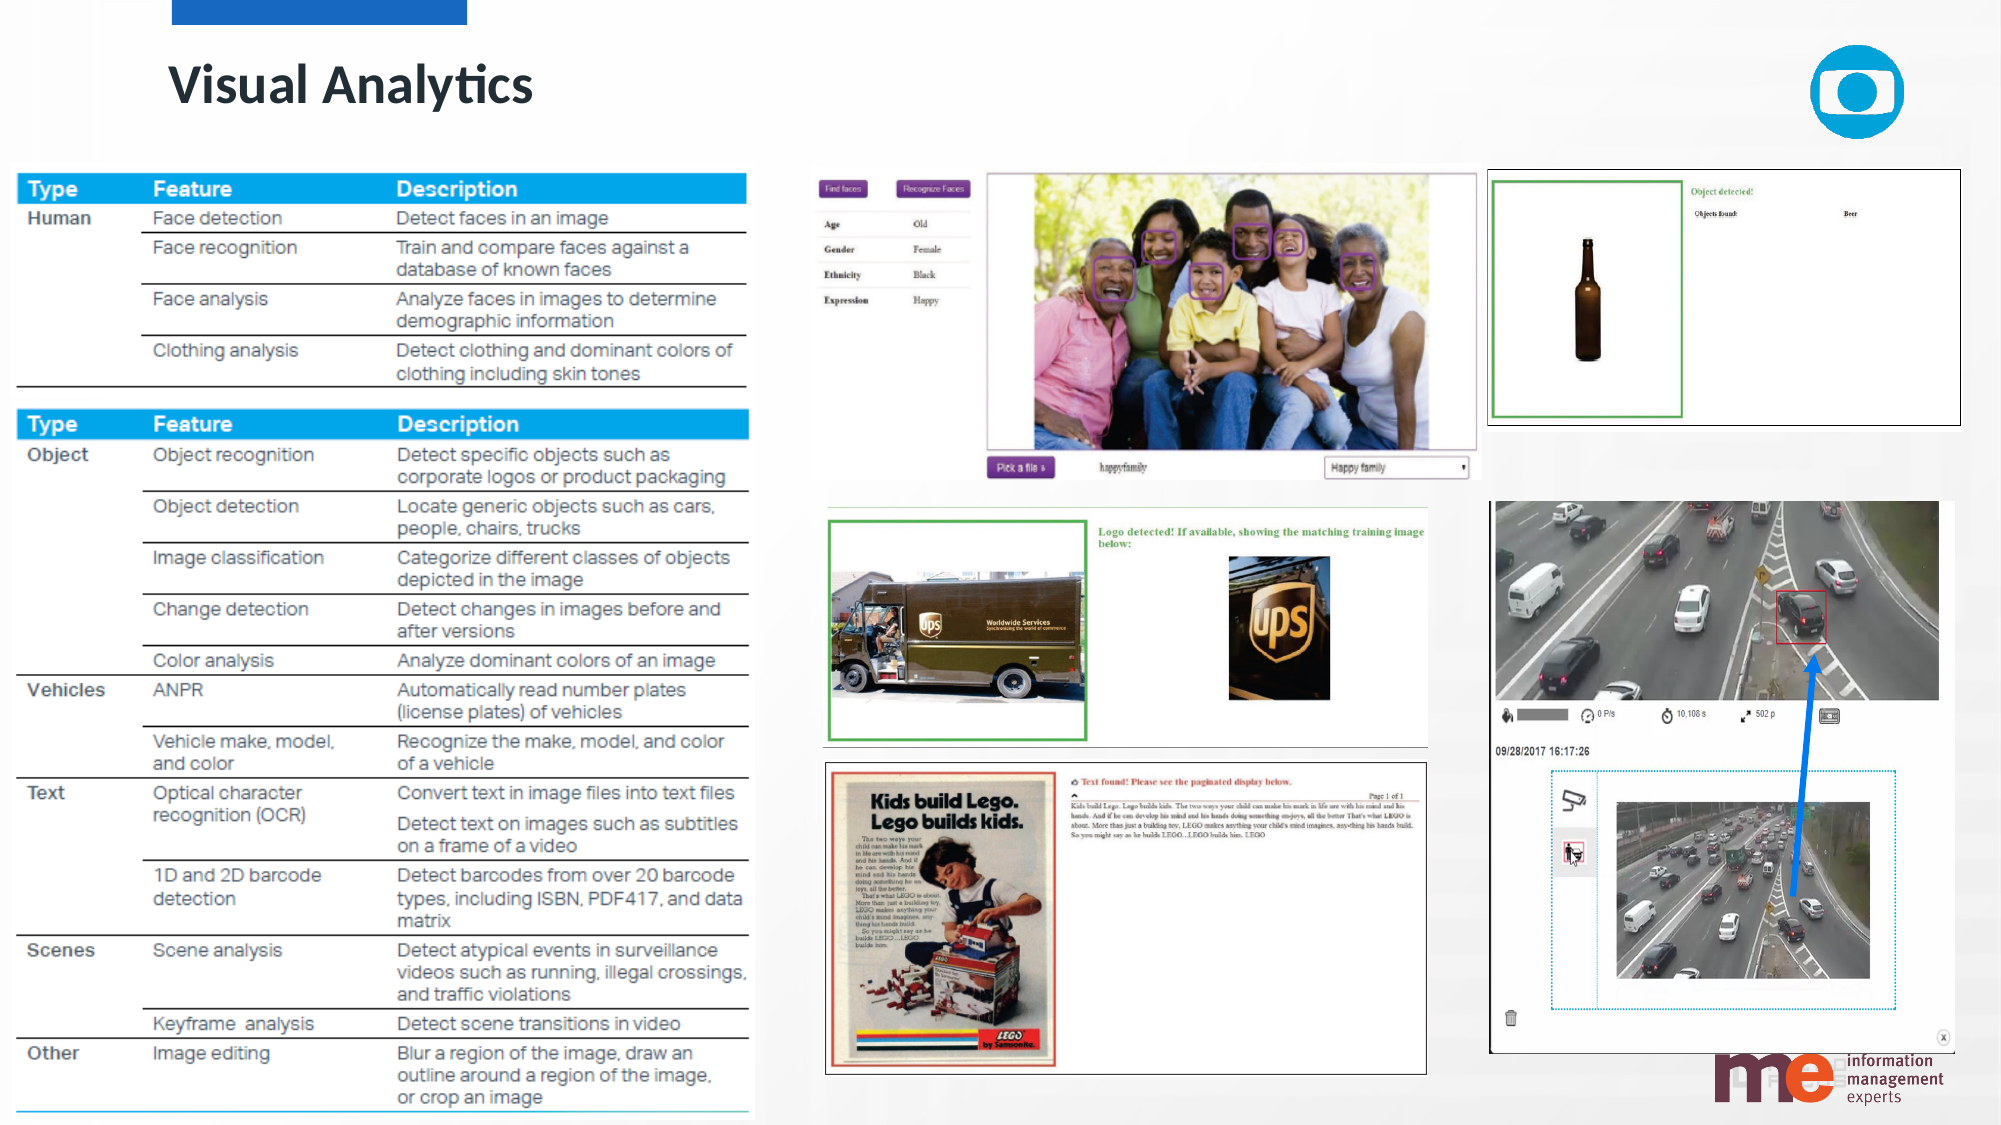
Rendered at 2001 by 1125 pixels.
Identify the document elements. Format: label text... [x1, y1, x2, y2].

picture [822, 506, 1428, 748]
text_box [1489, 501, 1955, 1054]
picture [1789, 37, 1925, 146]
picture [1713, 1054, 1947, 1108]
title Visual Analytics [153, 48, 1338, 124]
picture [11, 163, 754, 398]
picture [12, 401, 755, 1120]
picture [822, 759, 1428, 1077]
picture [810, 163, 1482, 480]
picture [1484, 167, 1963, 432]
